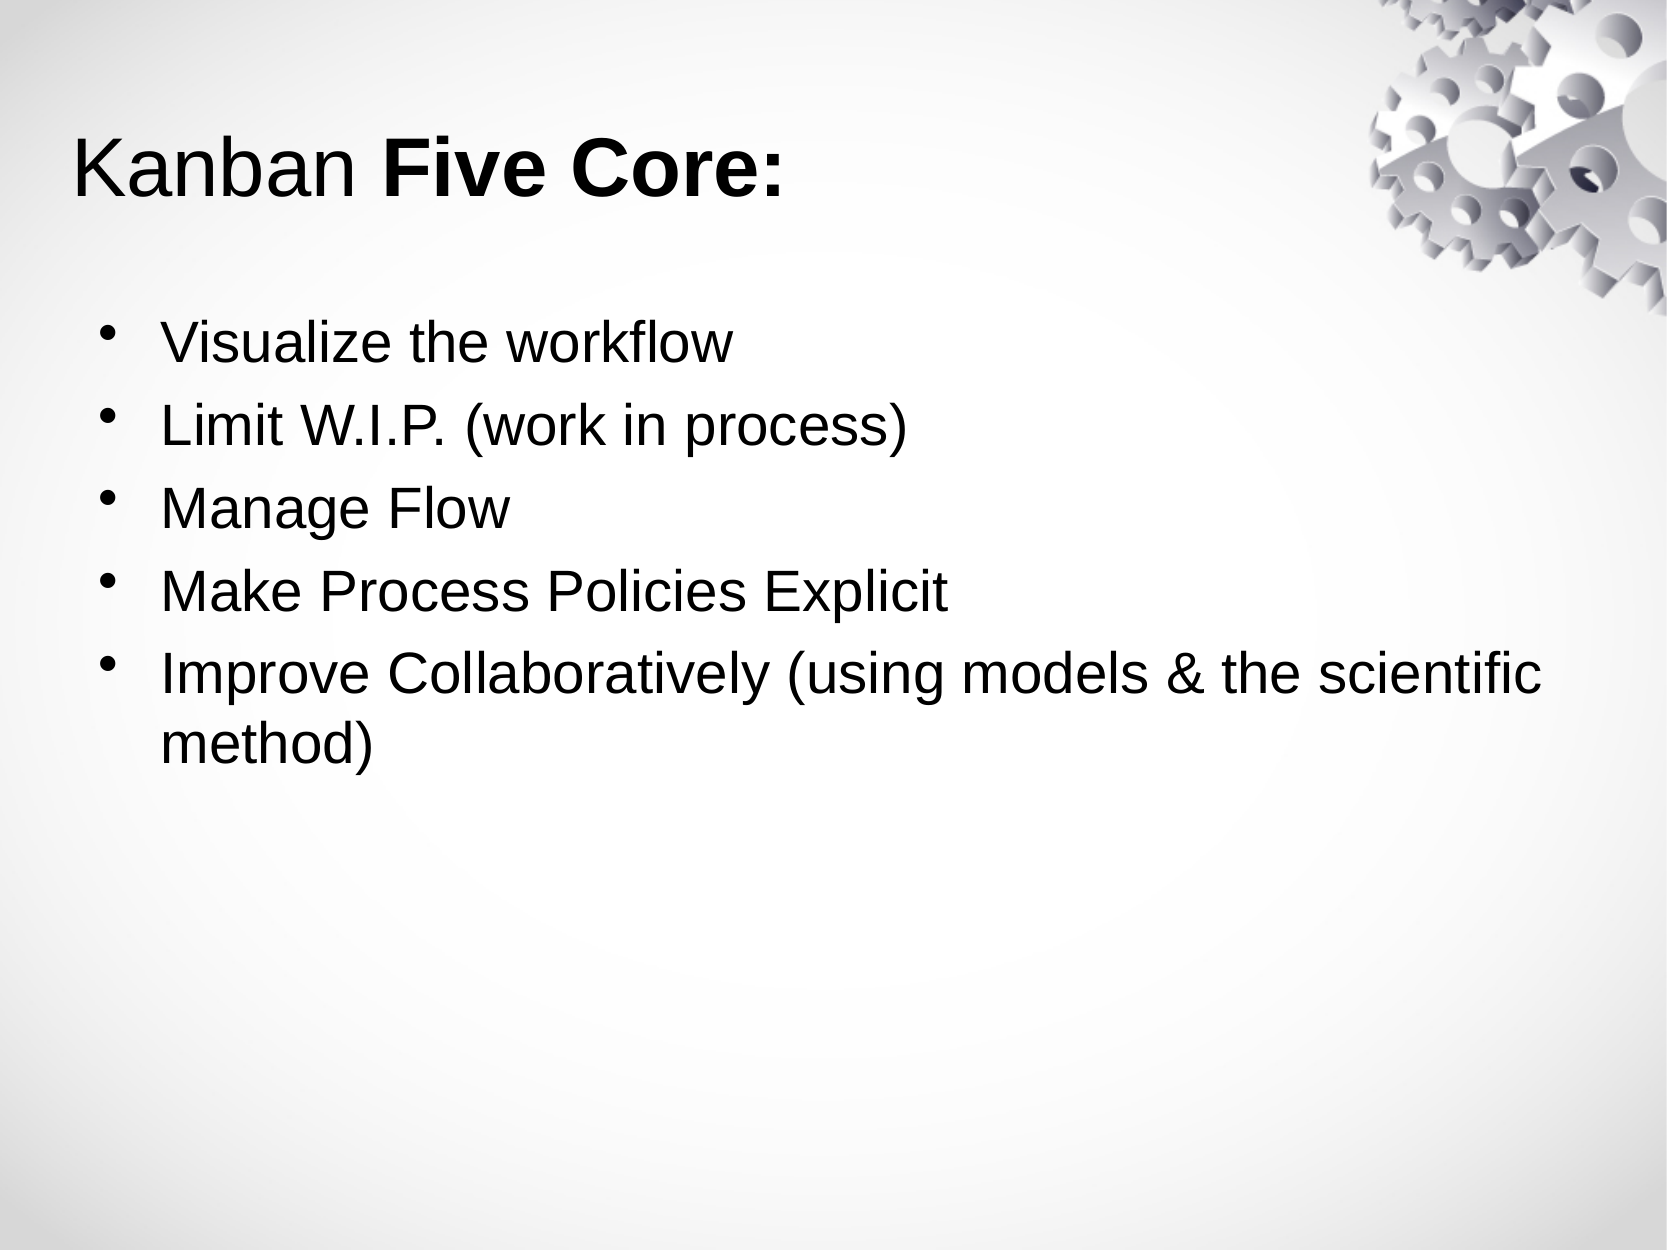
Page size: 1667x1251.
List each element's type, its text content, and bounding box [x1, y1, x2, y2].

picture [0, 0, 1667, 1250]
title Kanban Five Core: [56, 18, 1609, 309]
list Visualize the workflow Limit W.I.P. (work in process) Manage Flow Make Process Policies Explicit Improve Collaboratively (using models & the scientific method) [83, 213, 1584, 1118]
